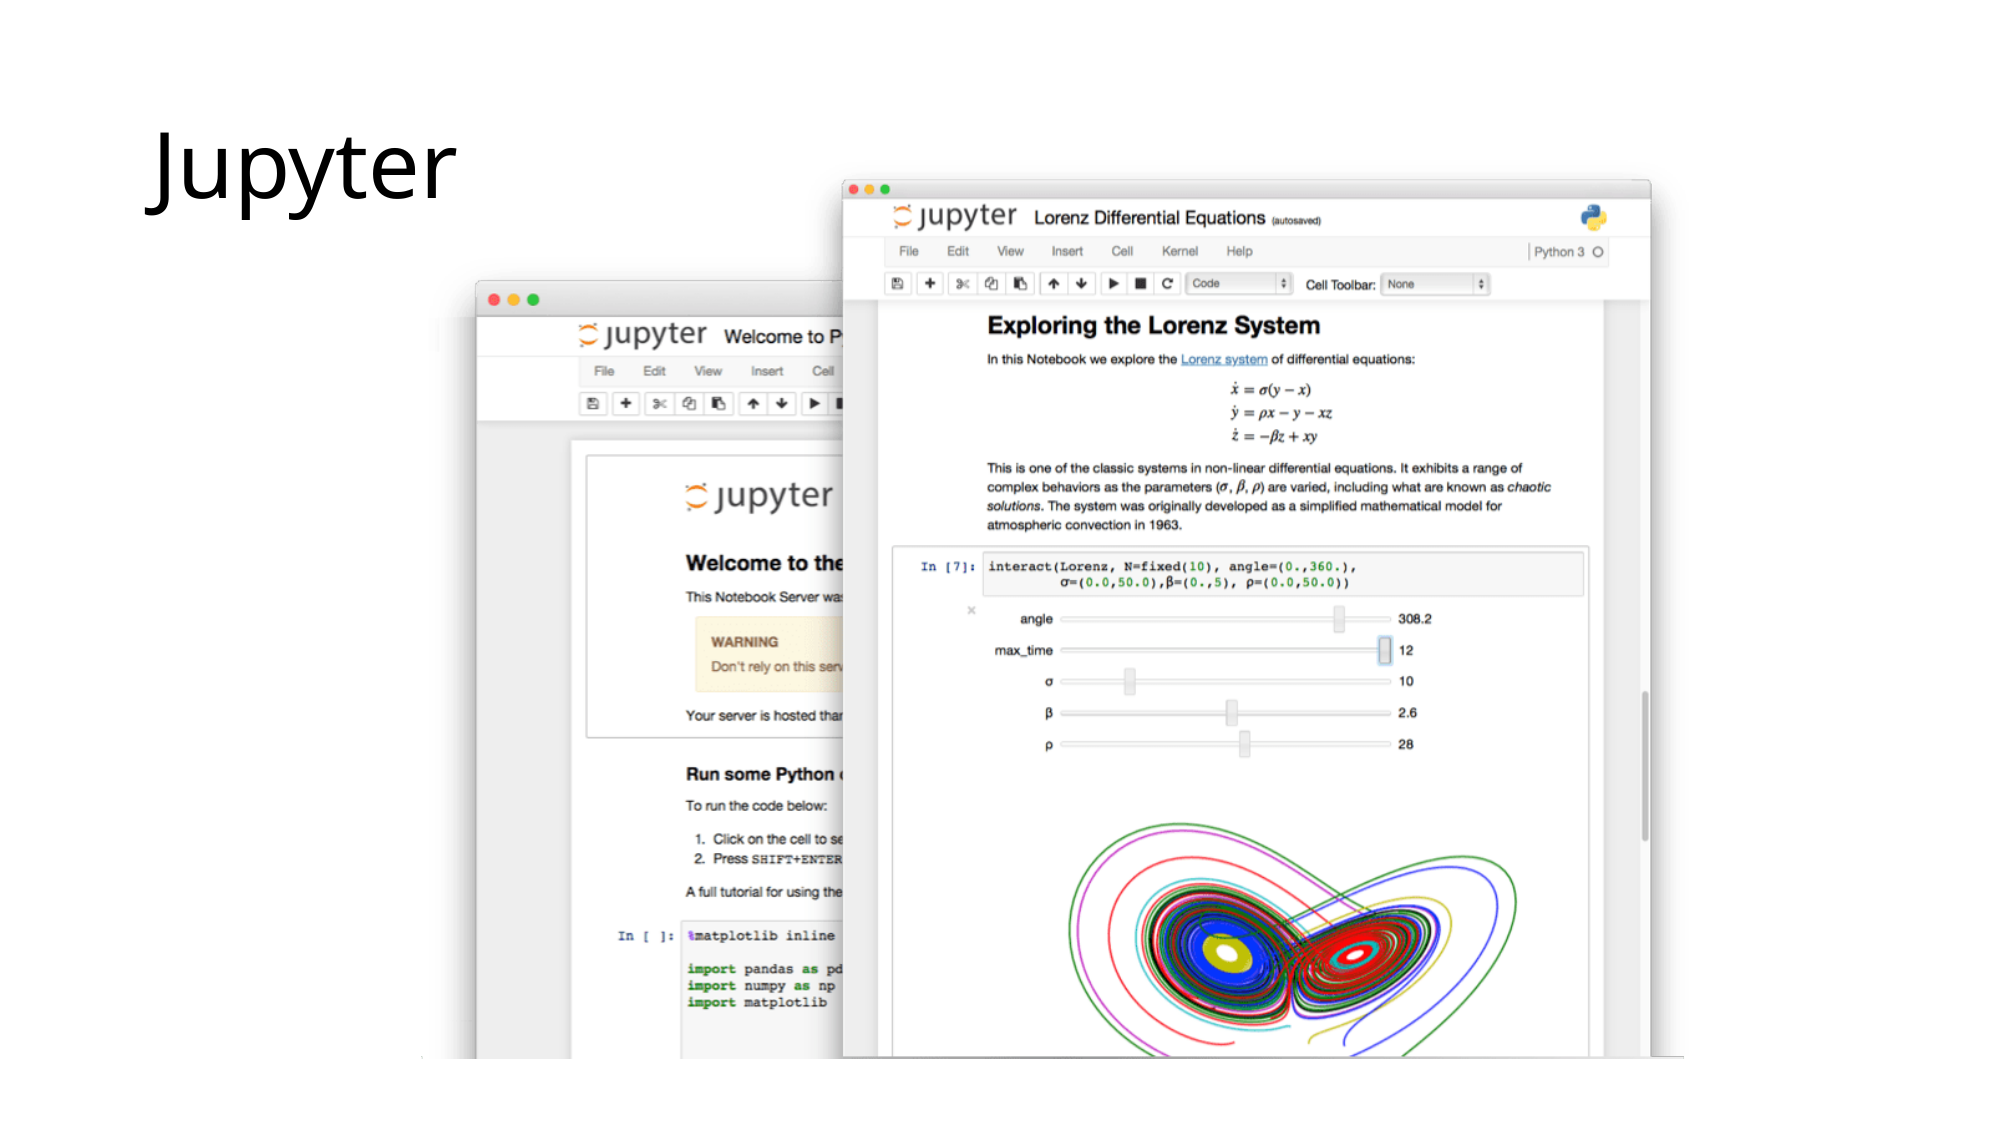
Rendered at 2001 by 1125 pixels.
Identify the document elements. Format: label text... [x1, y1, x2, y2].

title Jupyter [137, 59, 1863, 278]
picture [421, 160, 1689, 1059]
